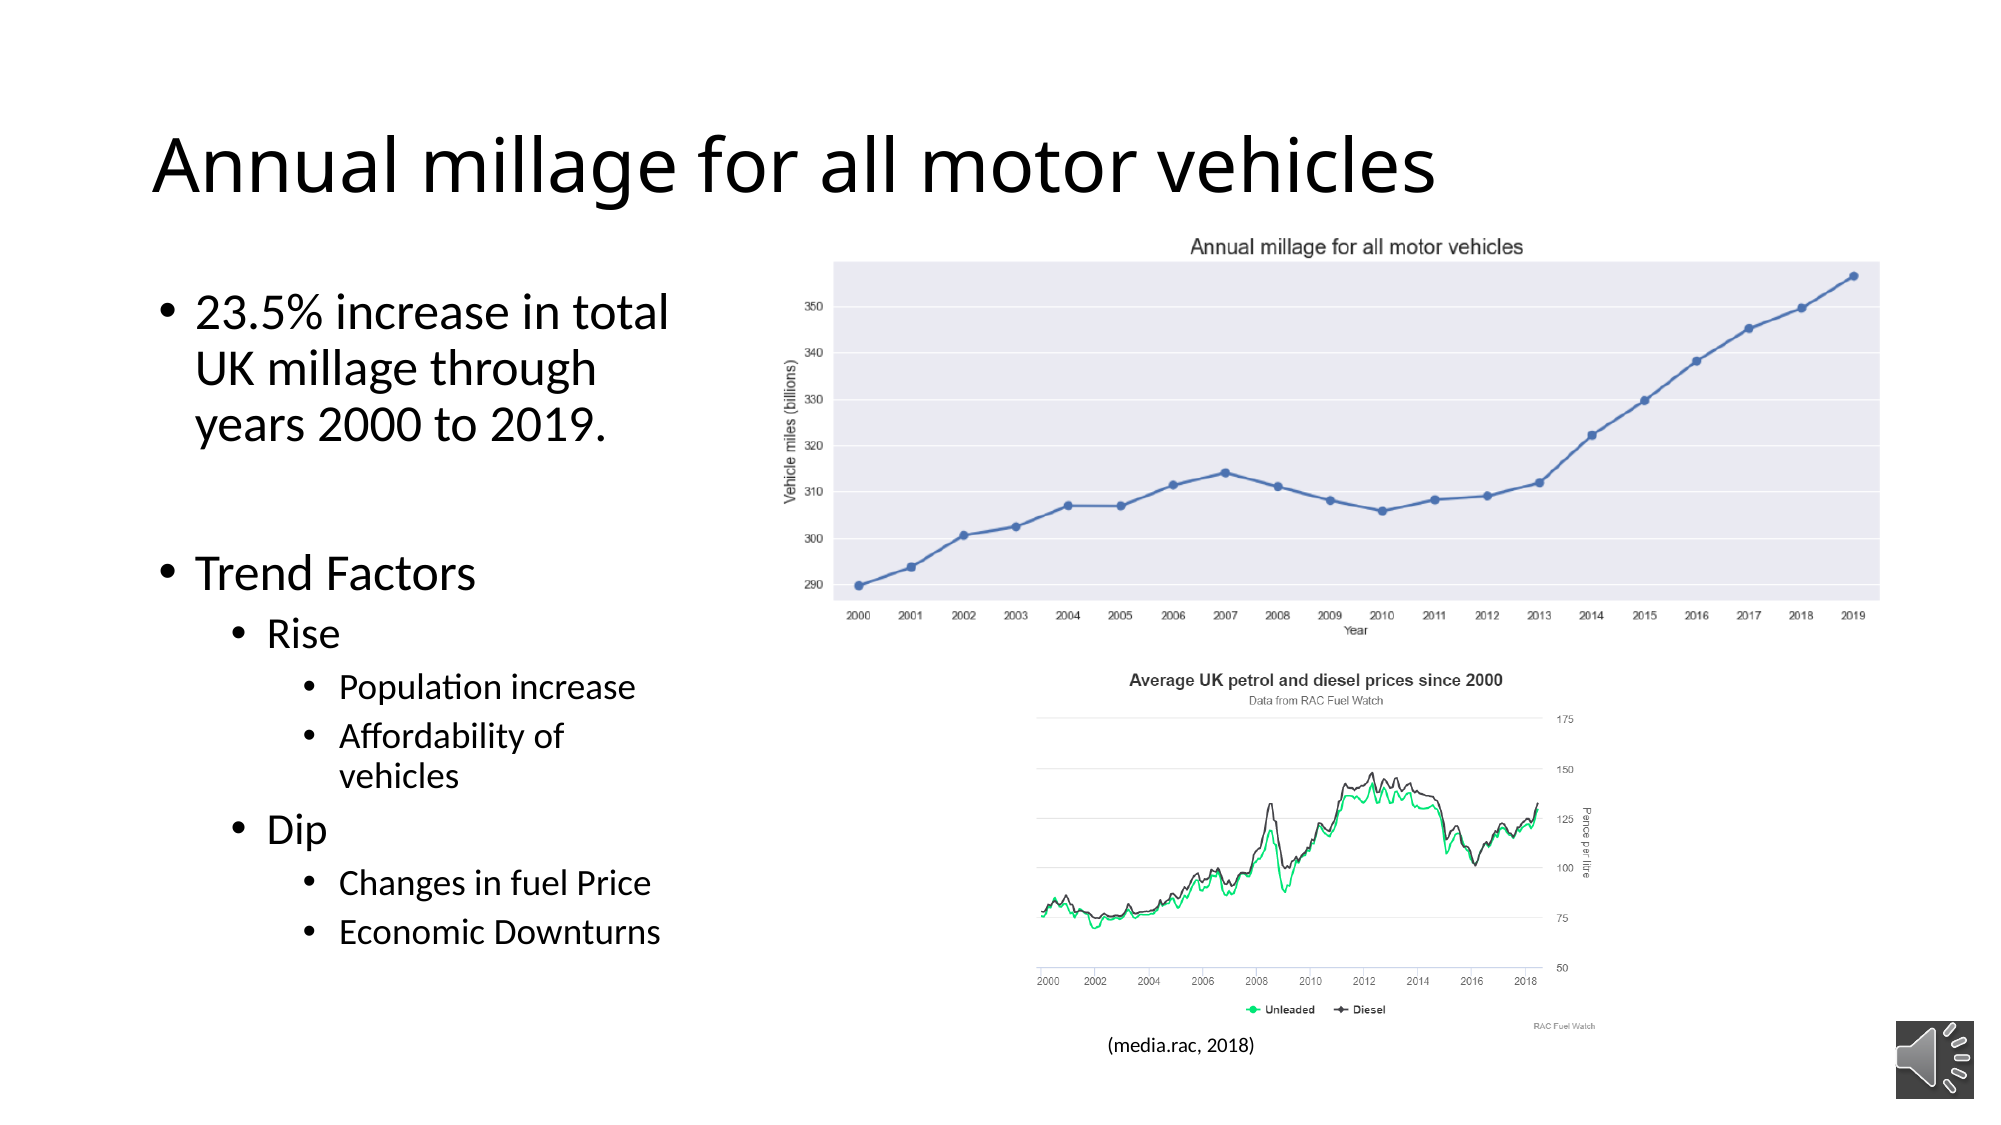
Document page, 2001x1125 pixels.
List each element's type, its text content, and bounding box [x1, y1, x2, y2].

list 23.5% increase in total UK millage through years 2000 to 2019. Trend Factors Rise Population increase Affordability of vehicles Dip Changes in fuel Price Economic Downturns [143, 277, 690, 992]
picture [1894, 1019, 1975, 1100]
picture [768, 227, 1891, 646]
title Annual millage for all motor vehicles [137, 59, 1863, 278]
picture [1013, 656, 1645, 1045]
text_box (media.rac, 2018) [1092, 1045, 1290, 1065]
